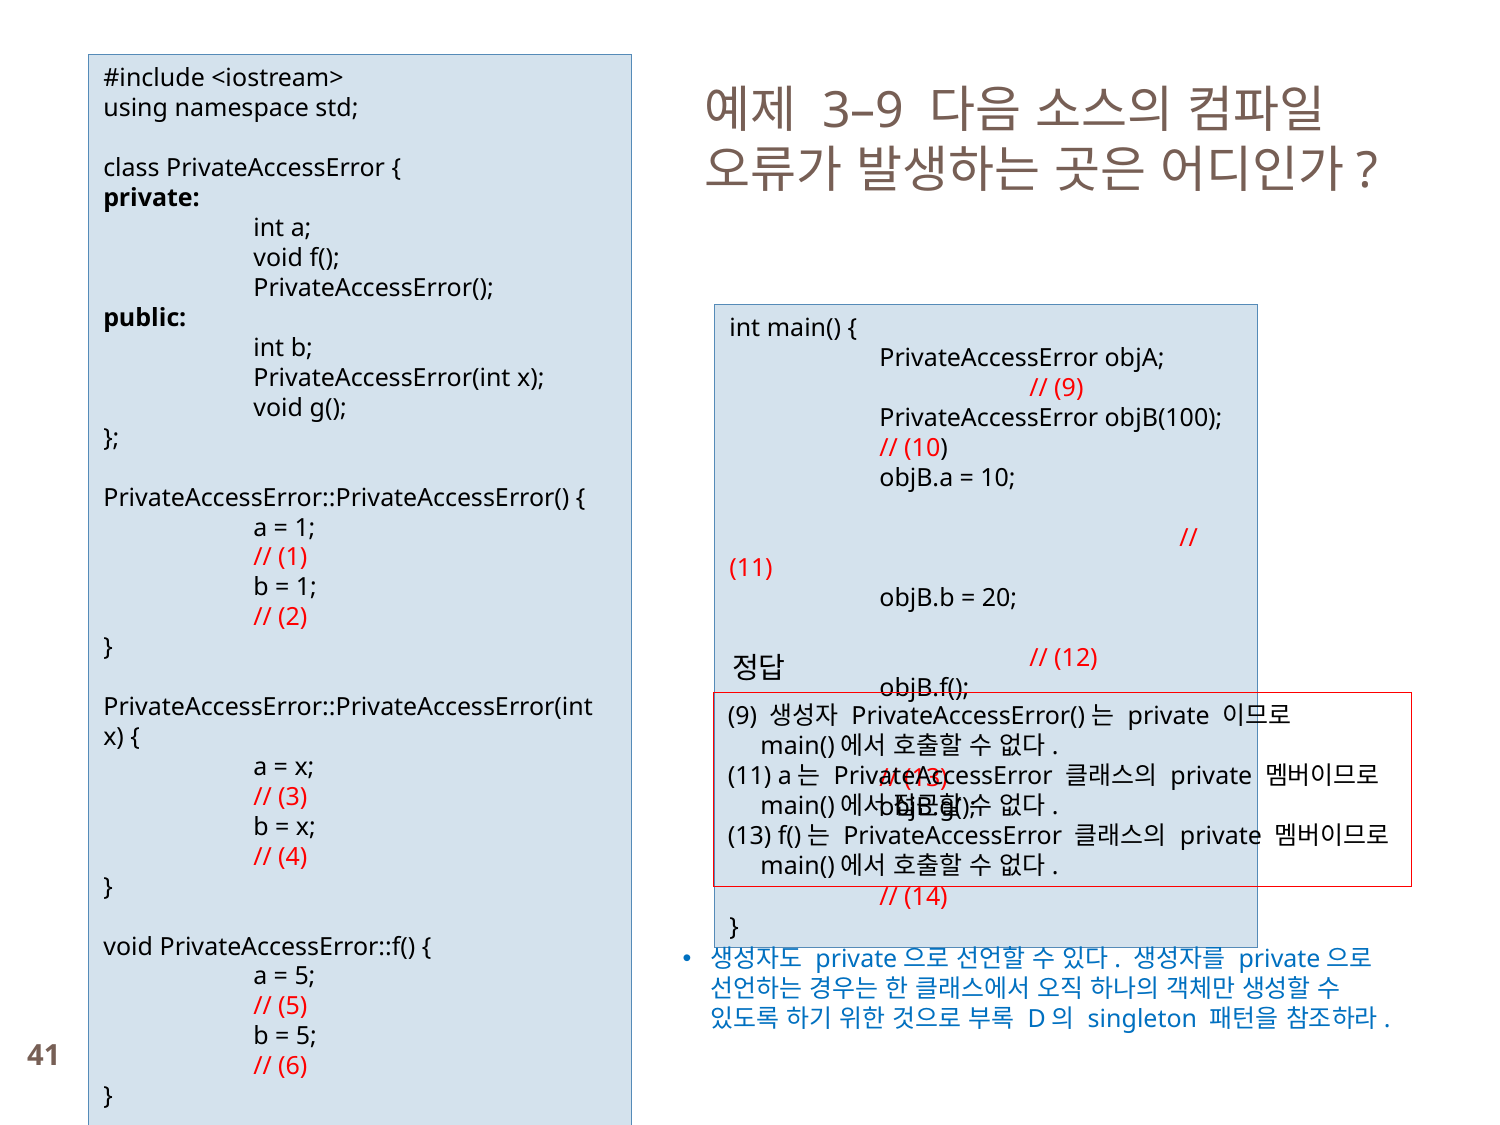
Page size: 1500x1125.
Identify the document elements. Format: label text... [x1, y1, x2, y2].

text_box #include <iostream> using namespace std; class PrivateAccessError { private: int a; void f(); PrivateAccessError(); public: int b; PrivateAccessError(int x); void g(); }; PrivateAccessError::PrivateAccessError() { a = 1; // (1) b = 1; // (2) } PrivateAccessError::PrivateAccessError(int x) { a = x; // (3) b = x; // (4) } void PrivateAccessError::f() { a = 5; // (5) b = 5; // (6) } void PrivateAccessError::g() { a = 6; // (7) b = 6; // (8) } [88, 54, 632, 1125]
title 예제 3–9 다음 소스의 컴파일 오류가 발생하는 곳은 어디인가? [689, 42, 1400, 232]
text_box 생성자도 private으로 선언할 수 있다. 생성자를 private으로 선언하는 경우는 한 클래스에서 오직 하나의 객체만 생성할 수 있도록 하기 위한 것으로 부록 D의 singleton 패턴을 참조하라. [667, 935, 1424, 1040]
text_box 정답 [717, 641, 801, 692]
text_box int main() { PrivateAccessError objA; // (9) PrivateAccessError objB(100); // (10) objB.a = 10; // (11) objB.b = 20; // (12) objB.f(); // (13) objB.g(); // (14) } [714, 887, 1258, 935]
text_box int main() { PrivateAccessError objA; // (9) PrivateAccessError objB(100); // (10) objB.a = 10; // (11) objB.b = 20; // (12) objB.f(); // (13) objB.g(); // (14) } [714, 304, 1258, 692]
text_box (9) 생성자 PrivateAccessError()는 private 이므로 main()에서 호출할 수 없다. (11) a는 PrivateAccessError 클래스의 private 멤버이므로 main()에서 접근할 수 없다. (13) f()는 PrivateAccessError 클래스의 private 멤버이므로 main()에서 호출할 수 없다. [713, 692, 1412, 887]
slide_number 41 [0, 1025, 88, 1088]
